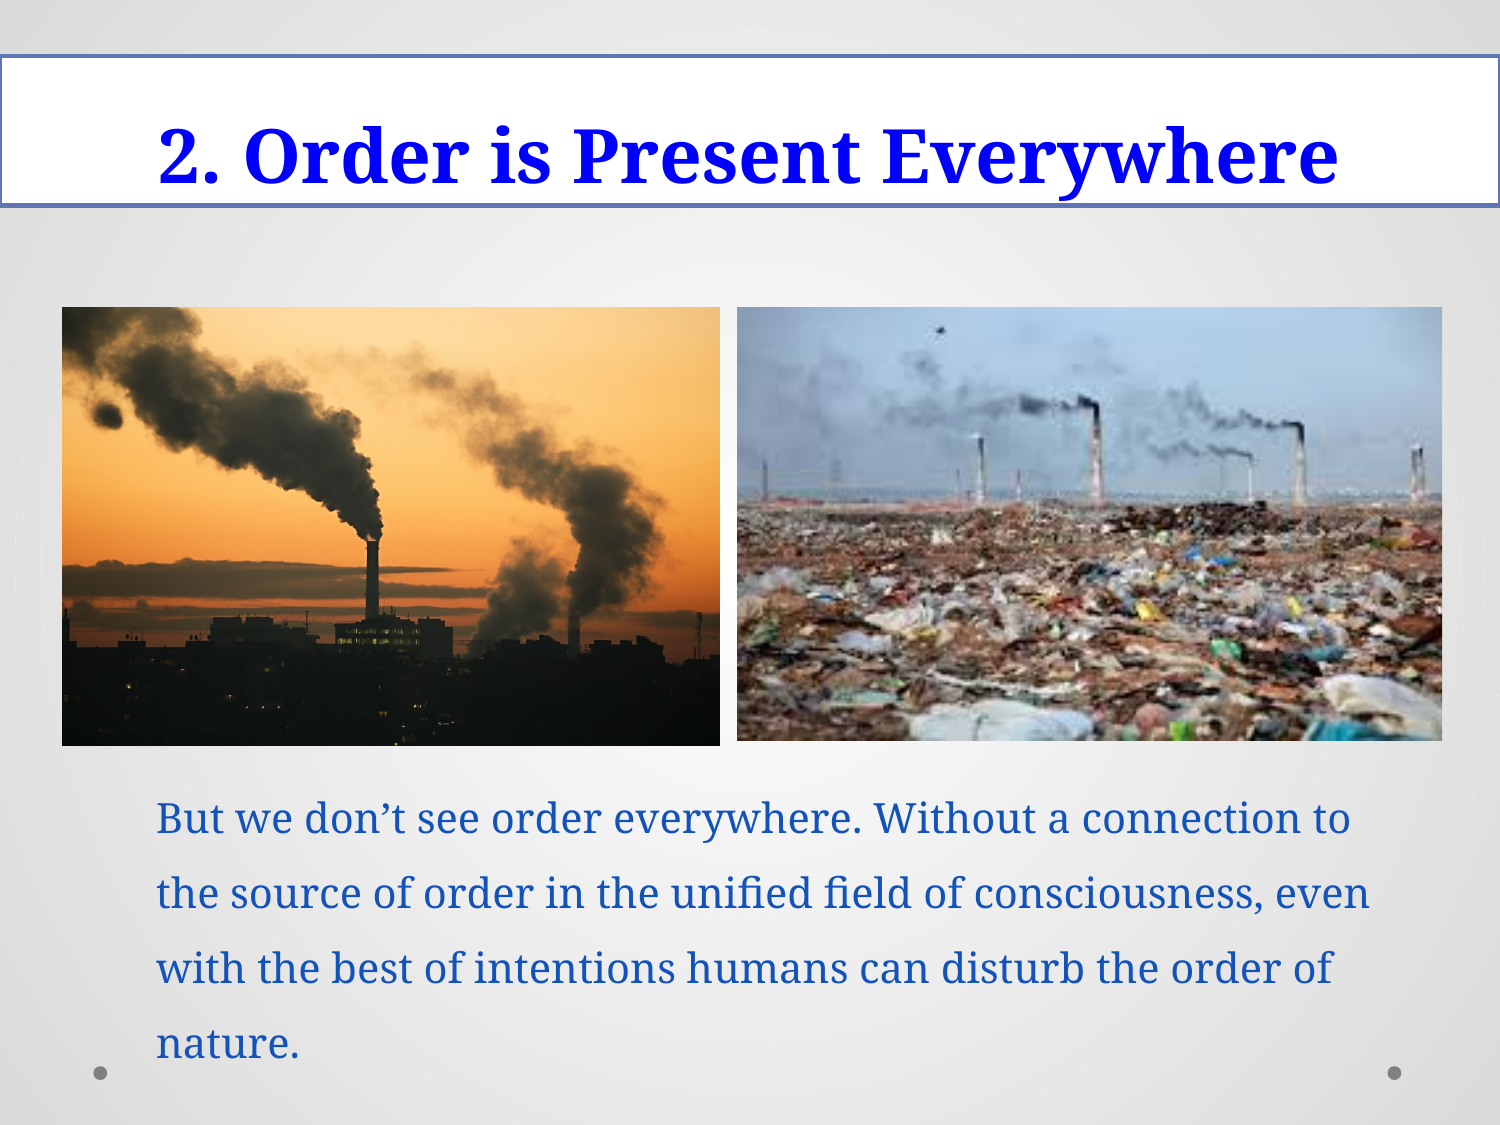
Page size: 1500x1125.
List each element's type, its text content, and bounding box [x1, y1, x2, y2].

text_box But we don’t see order everywhere. Without a connection to the source of order in the unified field of consciousness, even with the best of intentions humans can disturb the order of nature. [122, 759, 1426, 1075]
text_box 2. Order is Present Everywhere [0, 54, 1500, 208]
picture [62, 307, 1443, 764]
